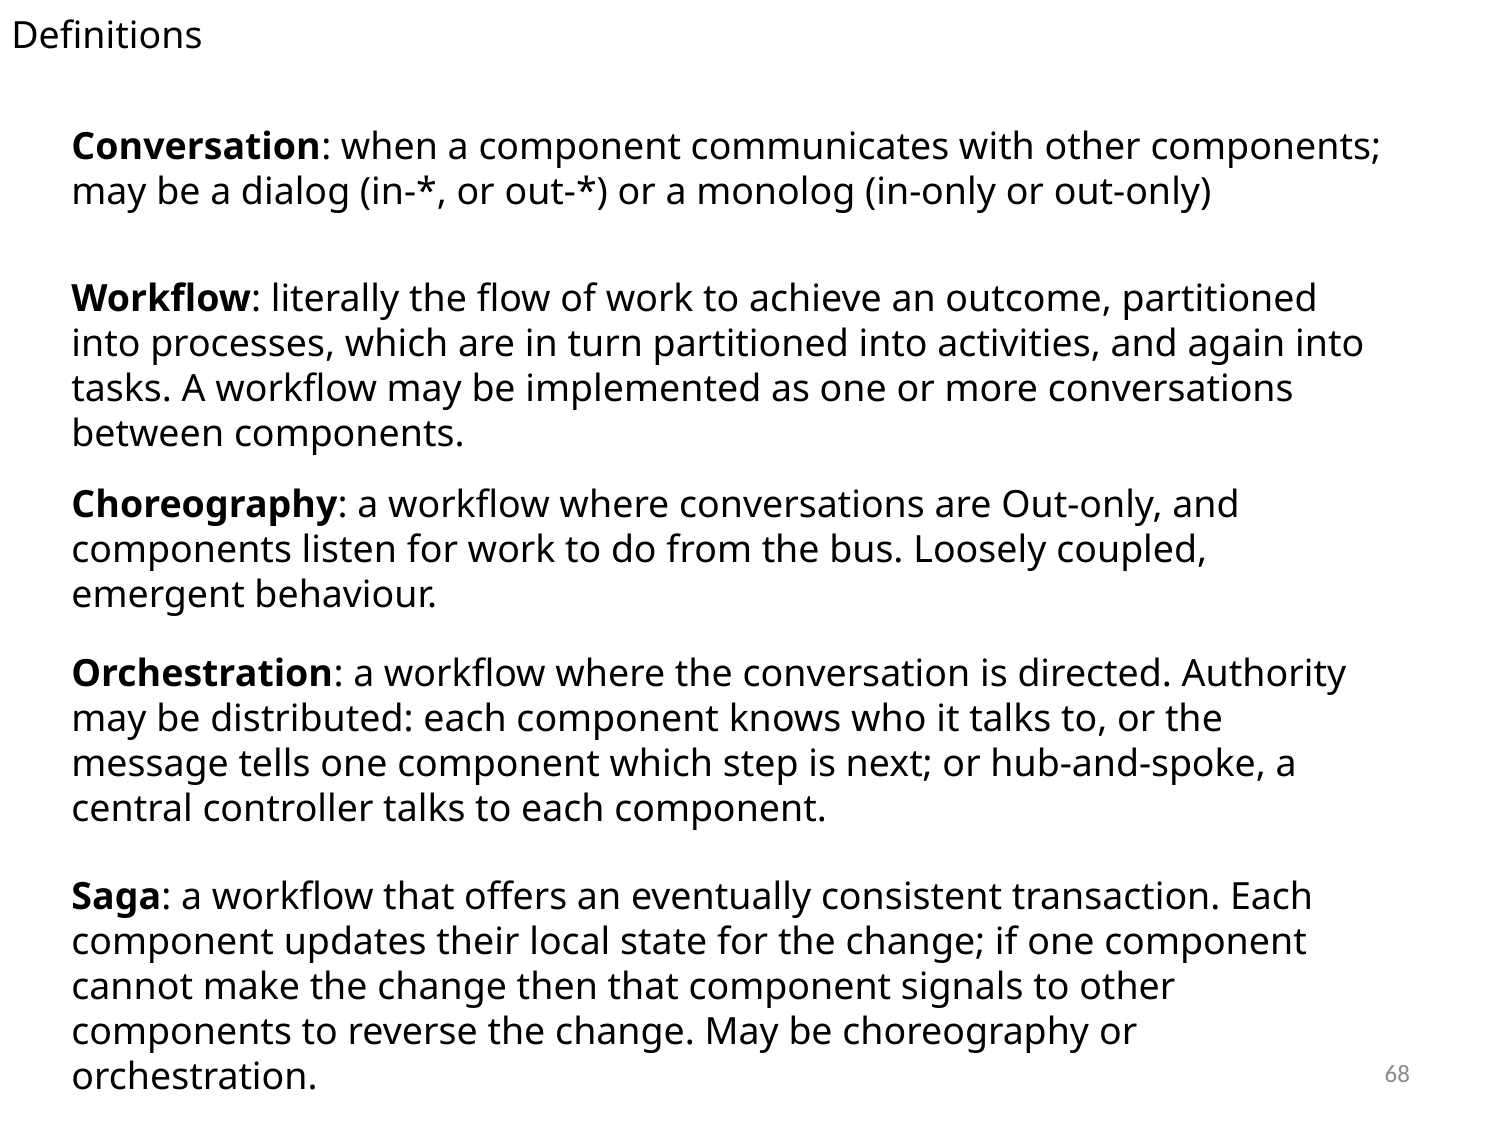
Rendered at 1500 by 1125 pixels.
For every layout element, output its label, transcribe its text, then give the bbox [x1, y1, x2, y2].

text_box Orchestration: a workflow where the conversation is directed. Authority may be distributed: each component knows who it talks to, or the message tells one component which step is next; or hub-and-spoke, a central controller talks to each component. [56, 641, 1402, 837]
text_box Workflow: literally the flow of work to achieve an outcome, partitioned into processes, which are in turn partitioned into activities, and again into tasks. A workflow may be implemented as one or more conversations between components. [56, 266, 1402, 461]
slide_number 68 [1402, 1042, 1425, 1103]
text_box Saga: a workflow that offers an eventually consistent transaction. Each component updates their local state for the change; if one component cannot make the change then that component signals to other components to reverse the change. May be choreography or orchestration. [56, 864, 1402, 1105]
text_box Choreography: a workflow where conversations are Out-only, and components listen for work to do from the bus. Loosely coupled, emergent behaviour. [56, 472, 1402, 623]
text_box Conversation: when a component communicates with other components; may be a dialog (in-*, or out-*) or a monolog (in-only or out-only) [56, 114, 1402, 220]
text_box Definitions [0, 0, 1500, 67]
